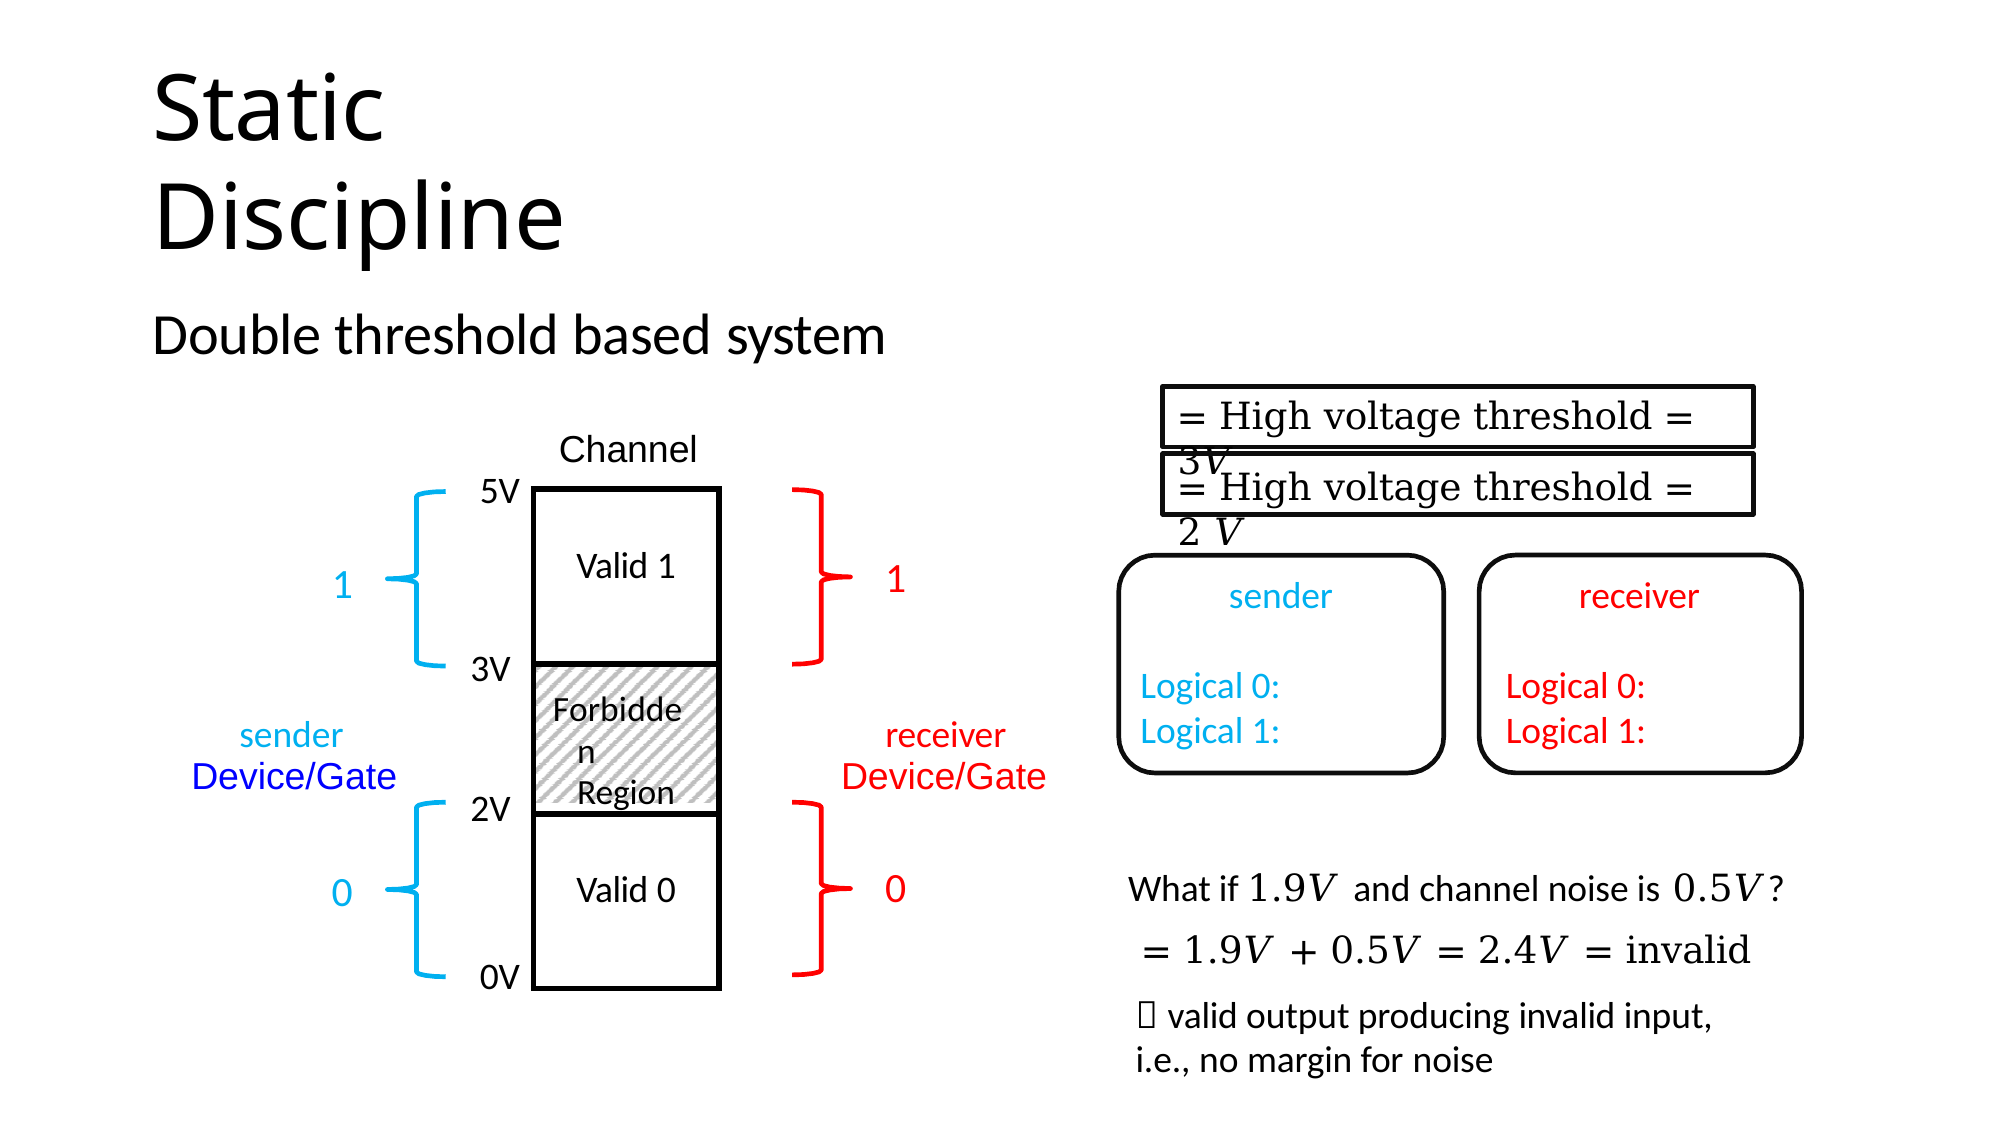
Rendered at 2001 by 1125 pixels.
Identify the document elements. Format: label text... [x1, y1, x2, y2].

text_box Channel [544, 417, 713, 477]
text_box 1 [329, 554, 356, 607]
text_box 5V [477, 464, 523, 512]
text_box sender [1226, 569, 1336, 617]
title Static Discipline [150, 46, 730, 269]
text_box receiver [1576, 568, 1704, 616]
text_box 0V [477, 949, 523, 997]
text_box [792, 489, 851, 665]
text_box 1 [883, 549, 909, 602]
text_box [387, 802, 446, 977]
text_box [792, 802, 851, 975]
text_box receiver [883, 707, 1011, 744]
table_cell Forbidden Region [536, 667, 716, 811]
text_box 3V [468, 642, 513, 690]
text_box Device/Gate [826, 744, 1062, 805]
text_box 0 [882, 859, 909, 912]
text_box [1479, 555, 1802, 773]
text_box sender [237, 707, 347, 744]
text_box [1162, 386, 1754, 447]
text_box [387, 491, 446, 667]
text_box Double threshold based system [150, 294, 898, 367]
text_box [1162, 453, 1754, 515]
text_box [1118, 555, 1444, 773]
text_box Device/Gate [176, 744, 413, 805]
table_cell Valid 0 [536, 817, 716, 986]
text_box 2V [468, 781, 513, 829]
text_box 0 [329, 862, 355, 915]
table_header Valid 1 [536, 492, 716, 661]
